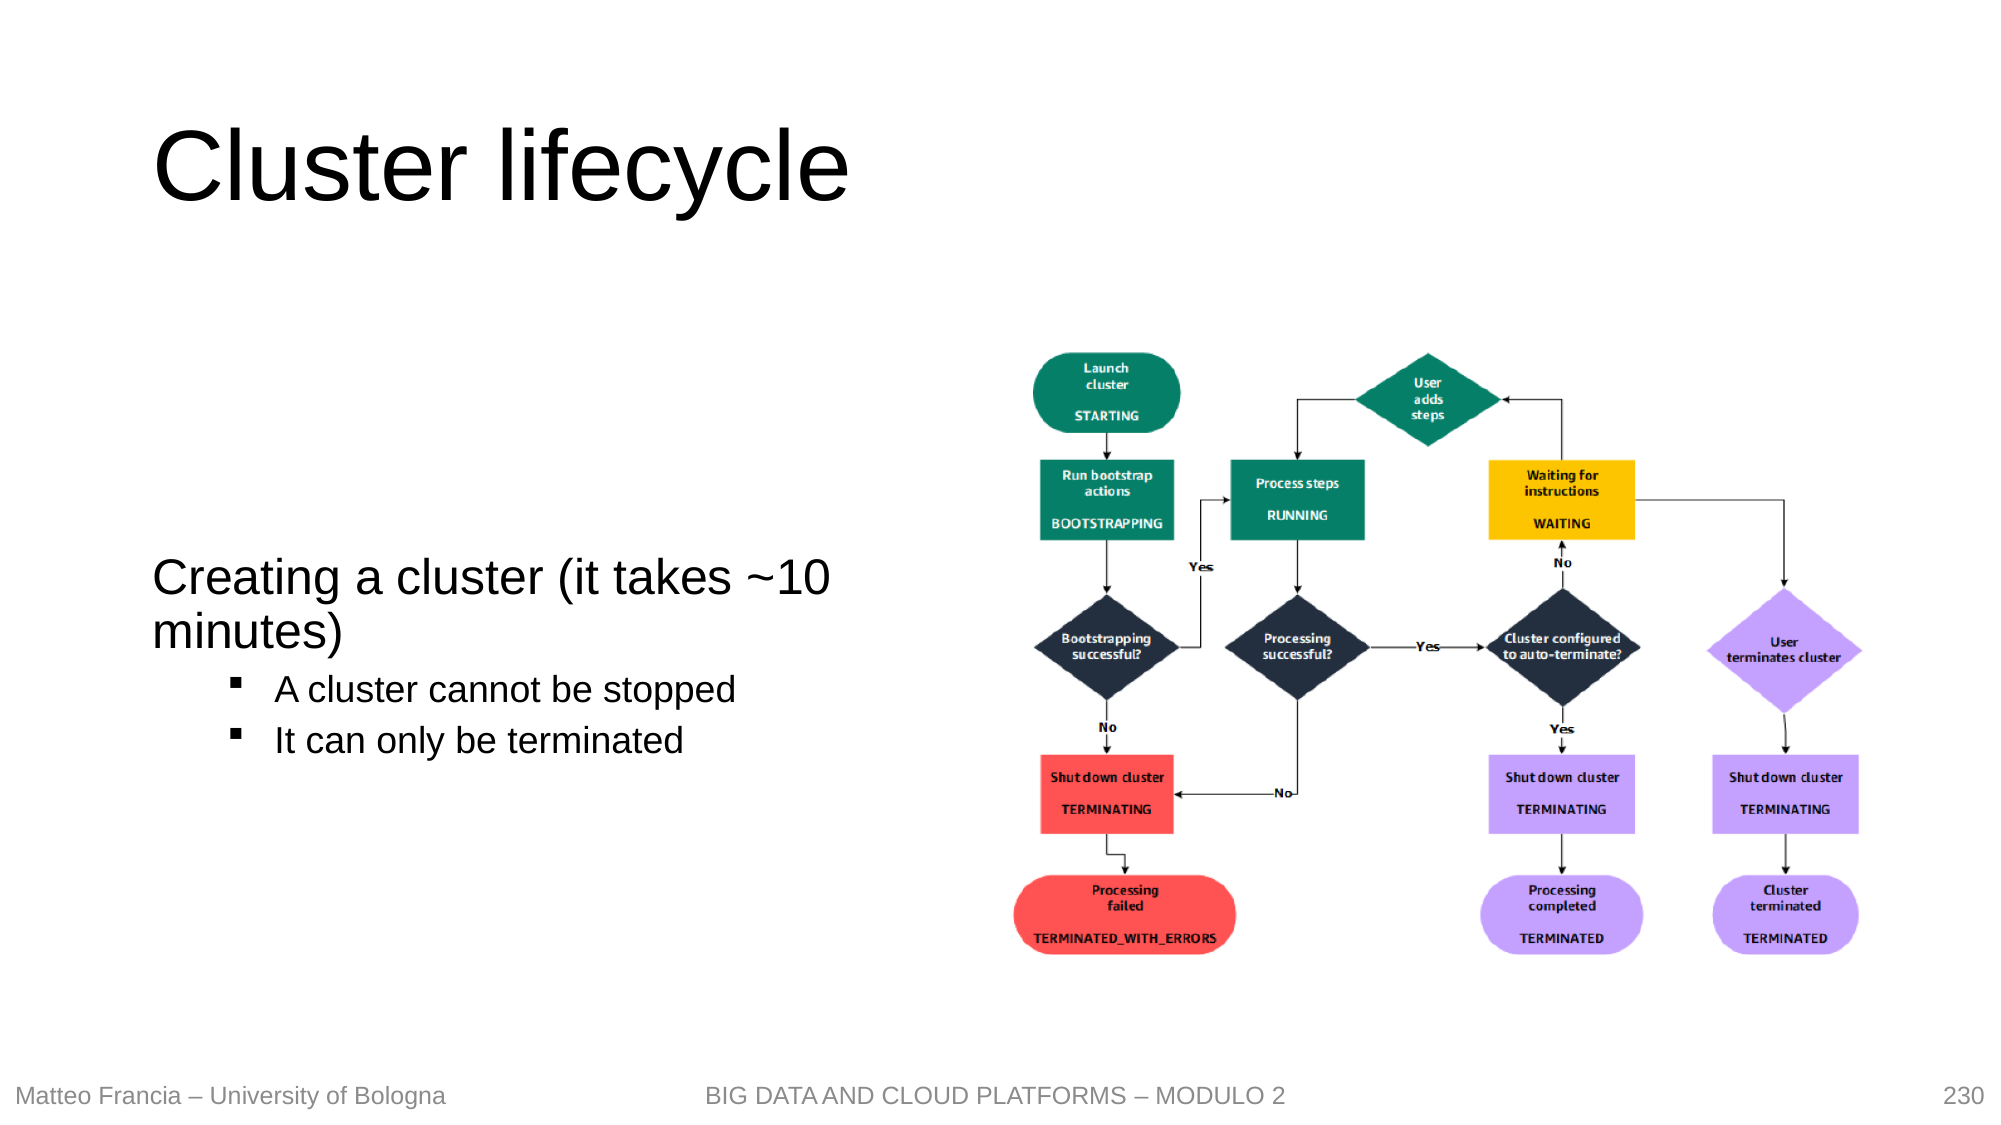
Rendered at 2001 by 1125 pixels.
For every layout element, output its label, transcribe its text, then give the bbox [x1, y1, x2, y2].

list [1012, 348, 1863, 965]
footer Matteo Francia – University of Bologna [0, 1065, 466, 1125]
slide_number 230 [1550, 1065, 2000, 1125]
title Cluster lifecycle [137, 59, 1863, 278]
list Creating a cluster (it takes ~10 minutes) A cluster cannot be stopped It can only be terminated [137, 299, 988, 1014]
